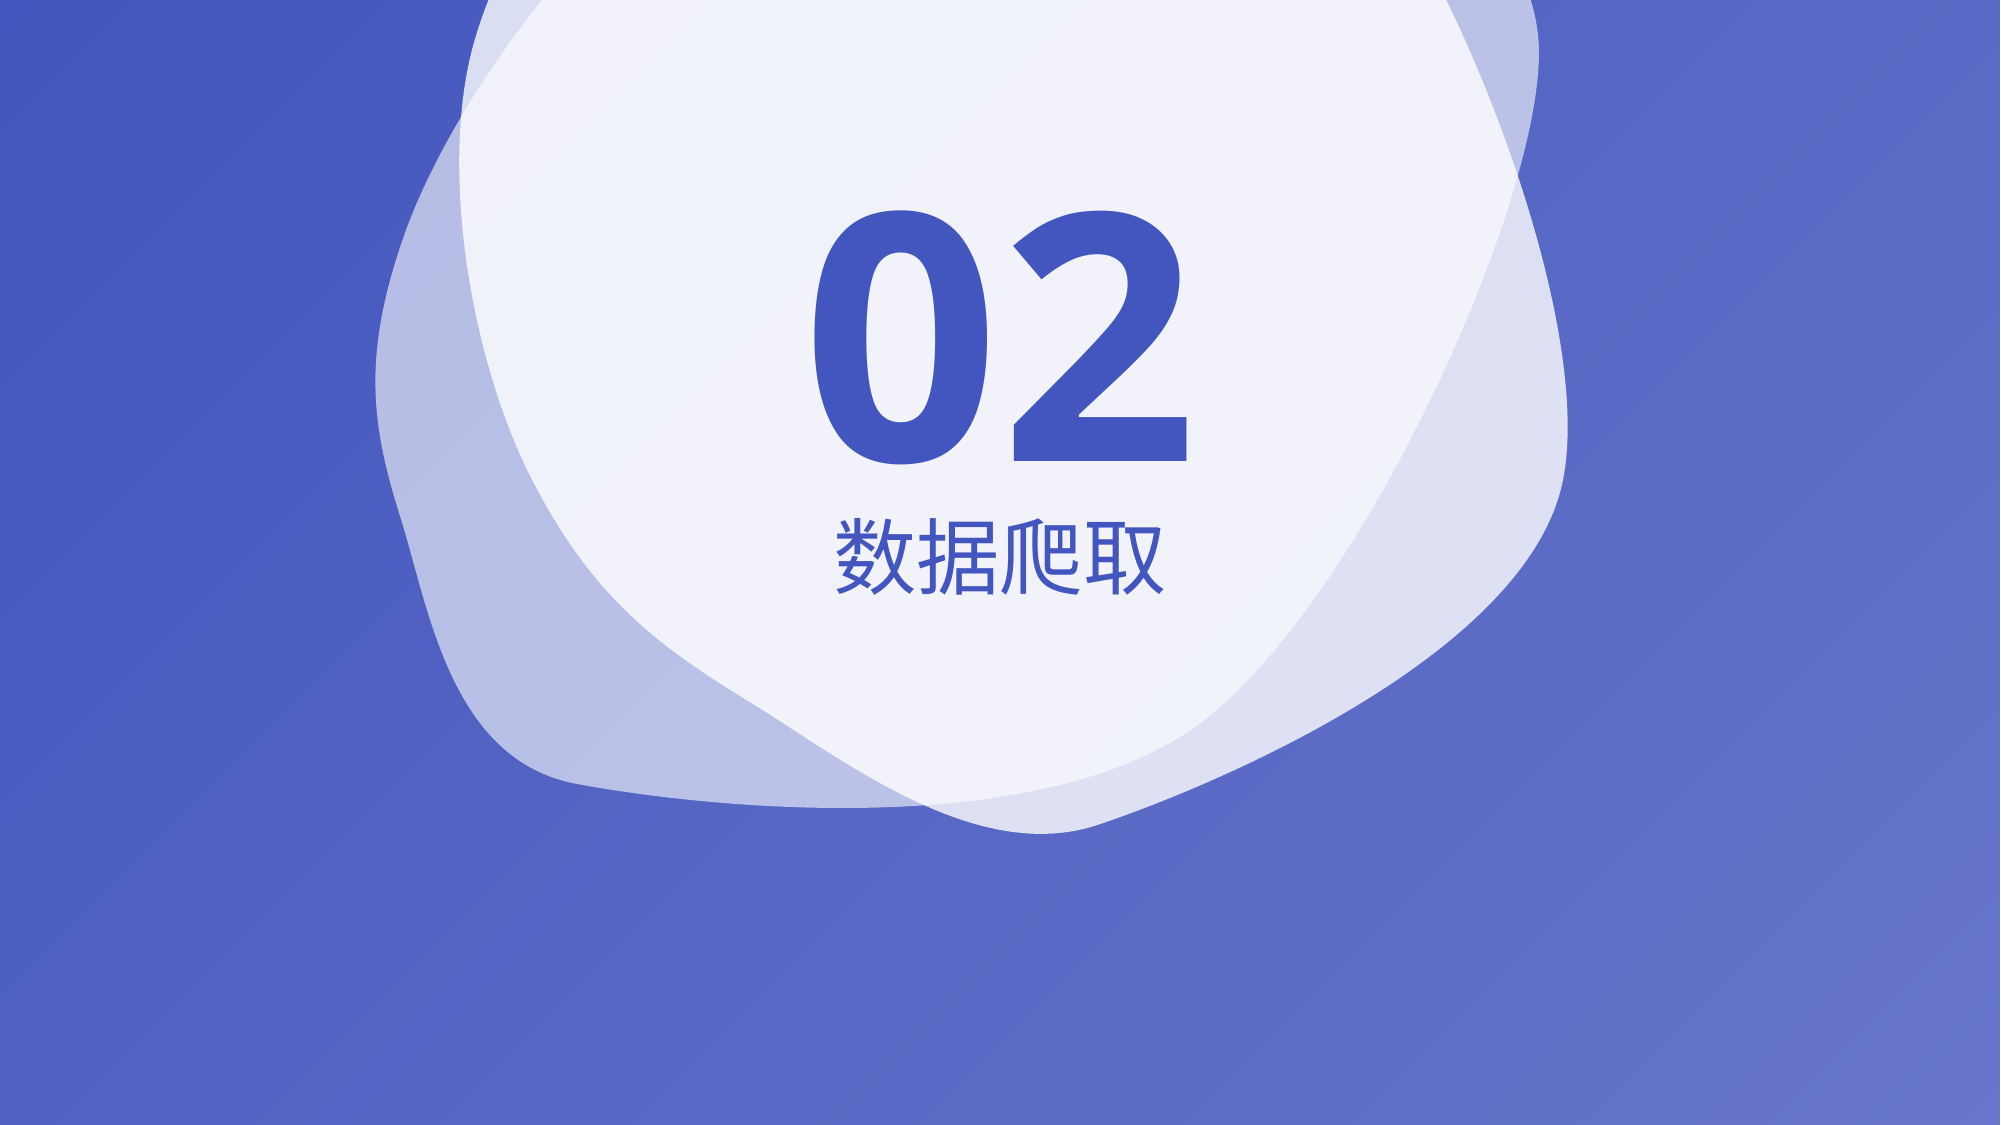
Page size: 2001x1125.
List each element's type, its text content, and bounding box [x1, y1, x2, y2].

list 02 [761, 108, 1239, 497]
list 数据爬取 [610, 497, 1389, 633]
